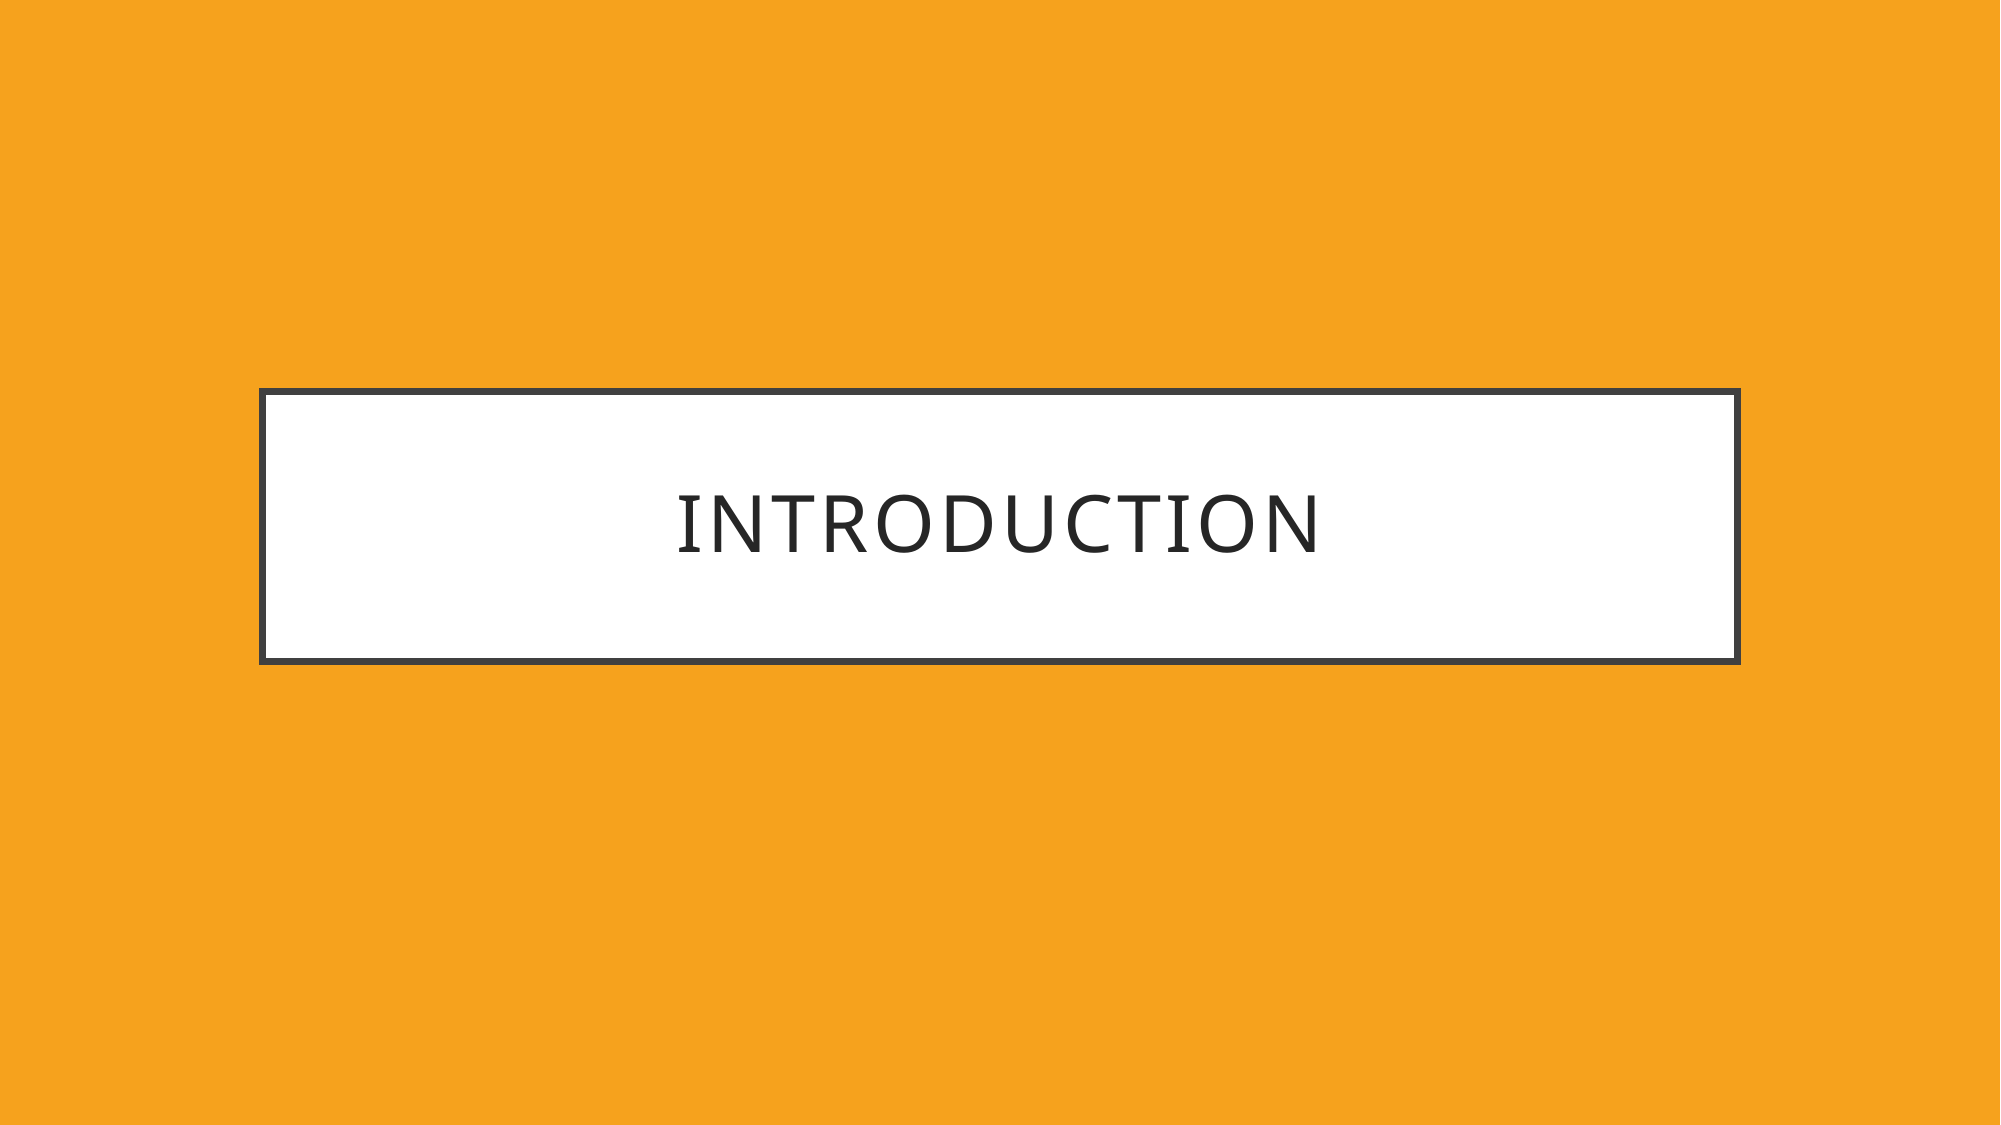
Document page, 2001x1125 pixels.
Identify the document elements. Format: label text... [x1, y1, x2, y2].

title introduction [259, 388, 1741, 665]
